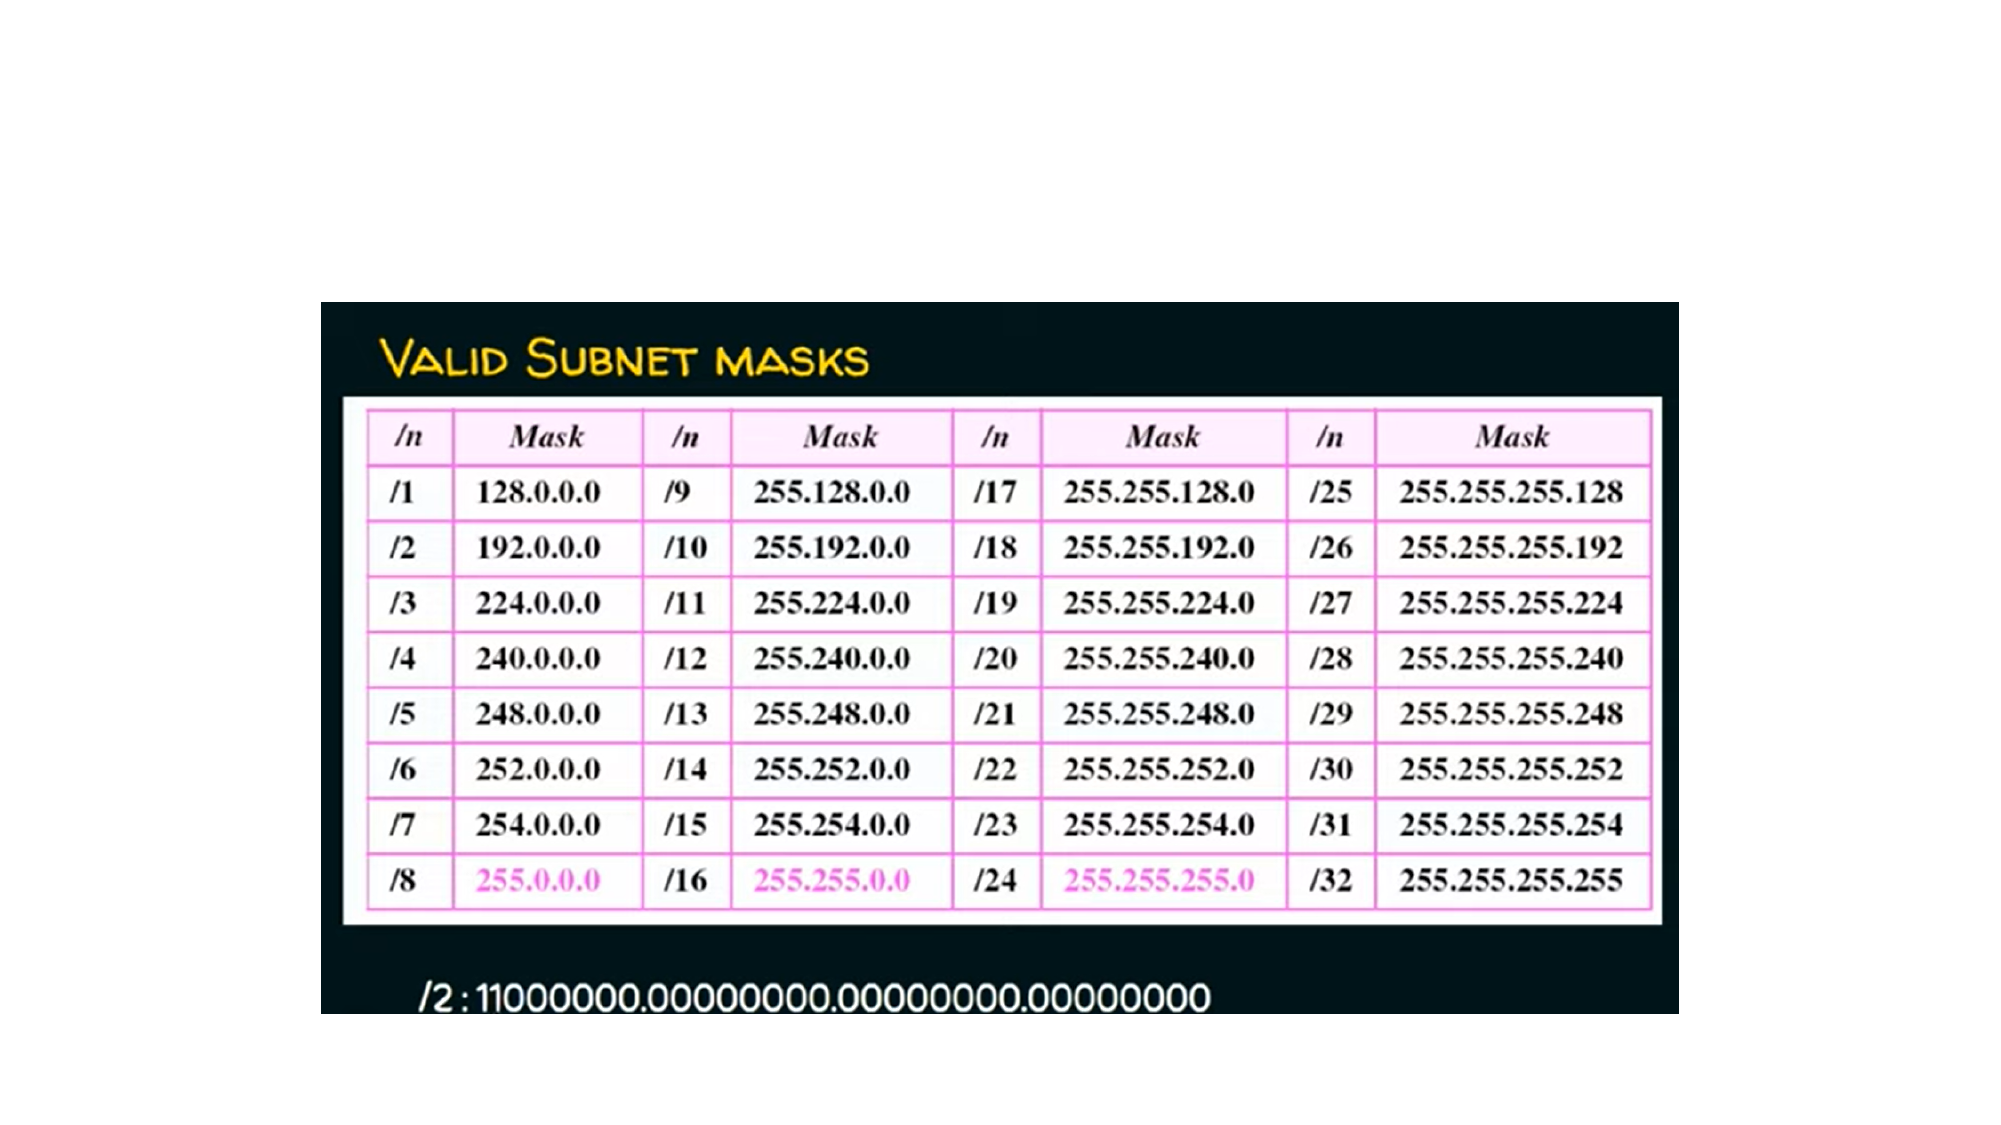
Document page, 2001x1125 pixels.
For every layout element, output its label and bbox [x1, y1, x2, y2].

list [321, 299, 1679, 1014]
